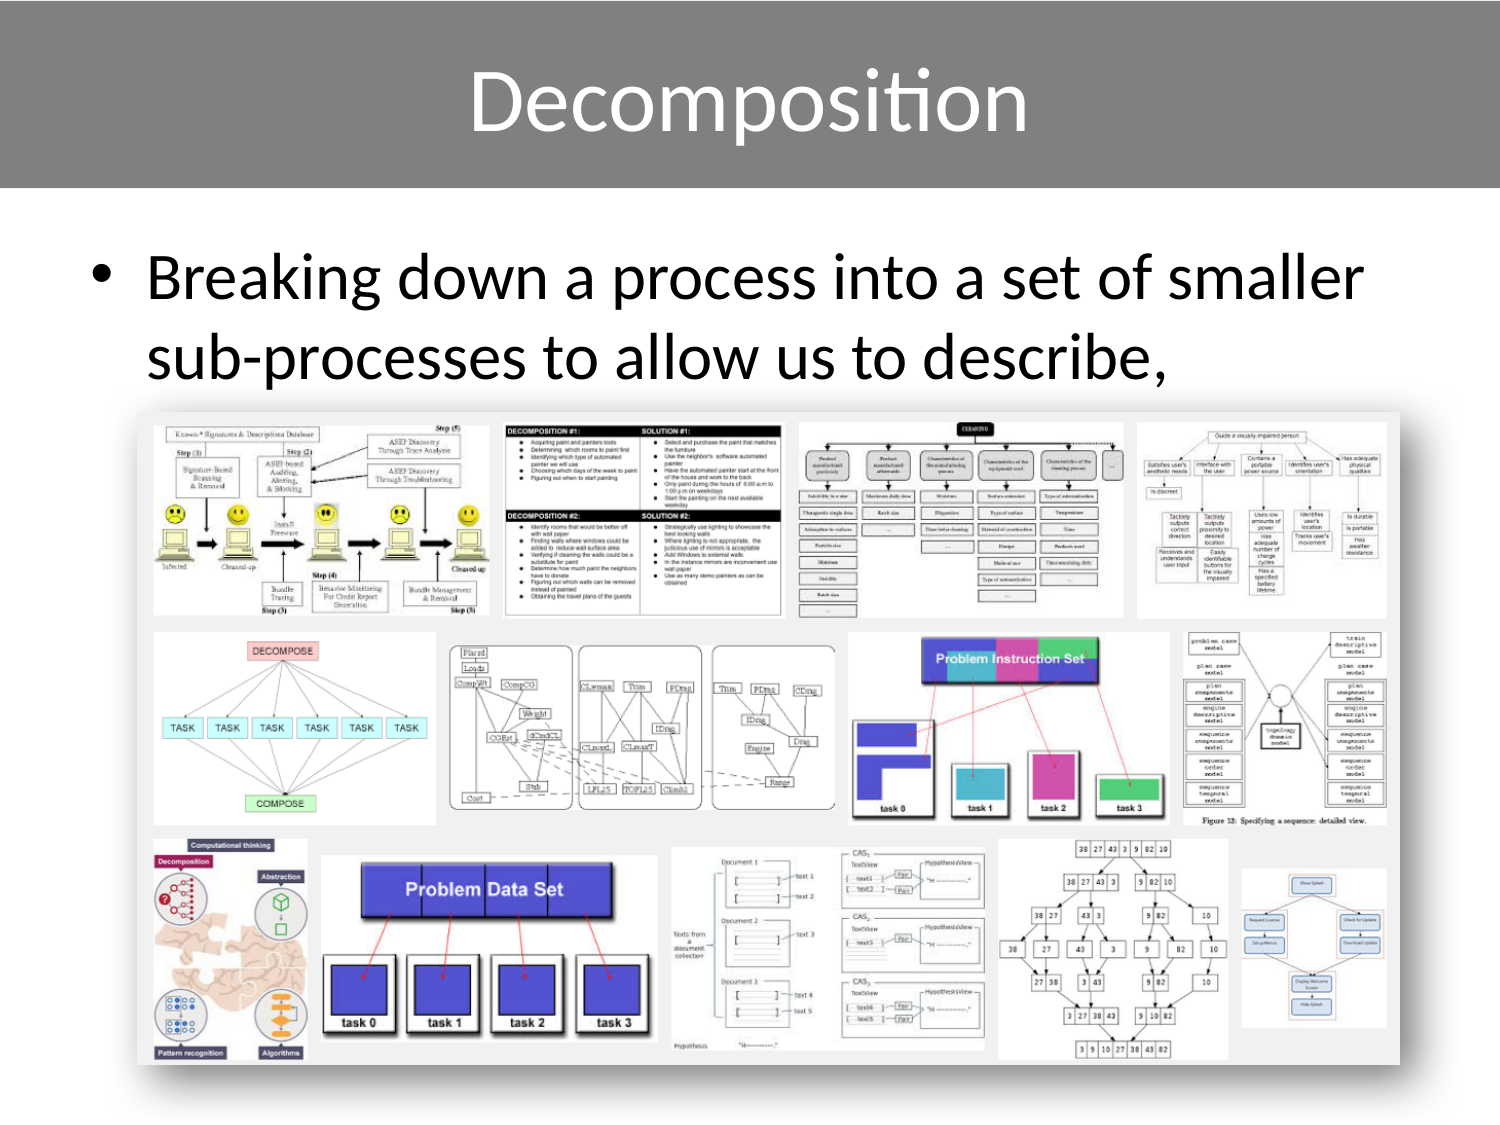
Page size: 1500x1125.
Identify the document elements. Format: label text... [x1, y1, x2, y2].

picture [137, 412, 1401, 1065]
list Breaking down a process into a set of smaller sub-processes to allow us to describe, understand, or execute the process better Dividing a task into a sequence of subtasks Identifying elements or parts of a complex system [75, 224, 1463, 963]
title Decomposition [0, 0, 1500, 189]
